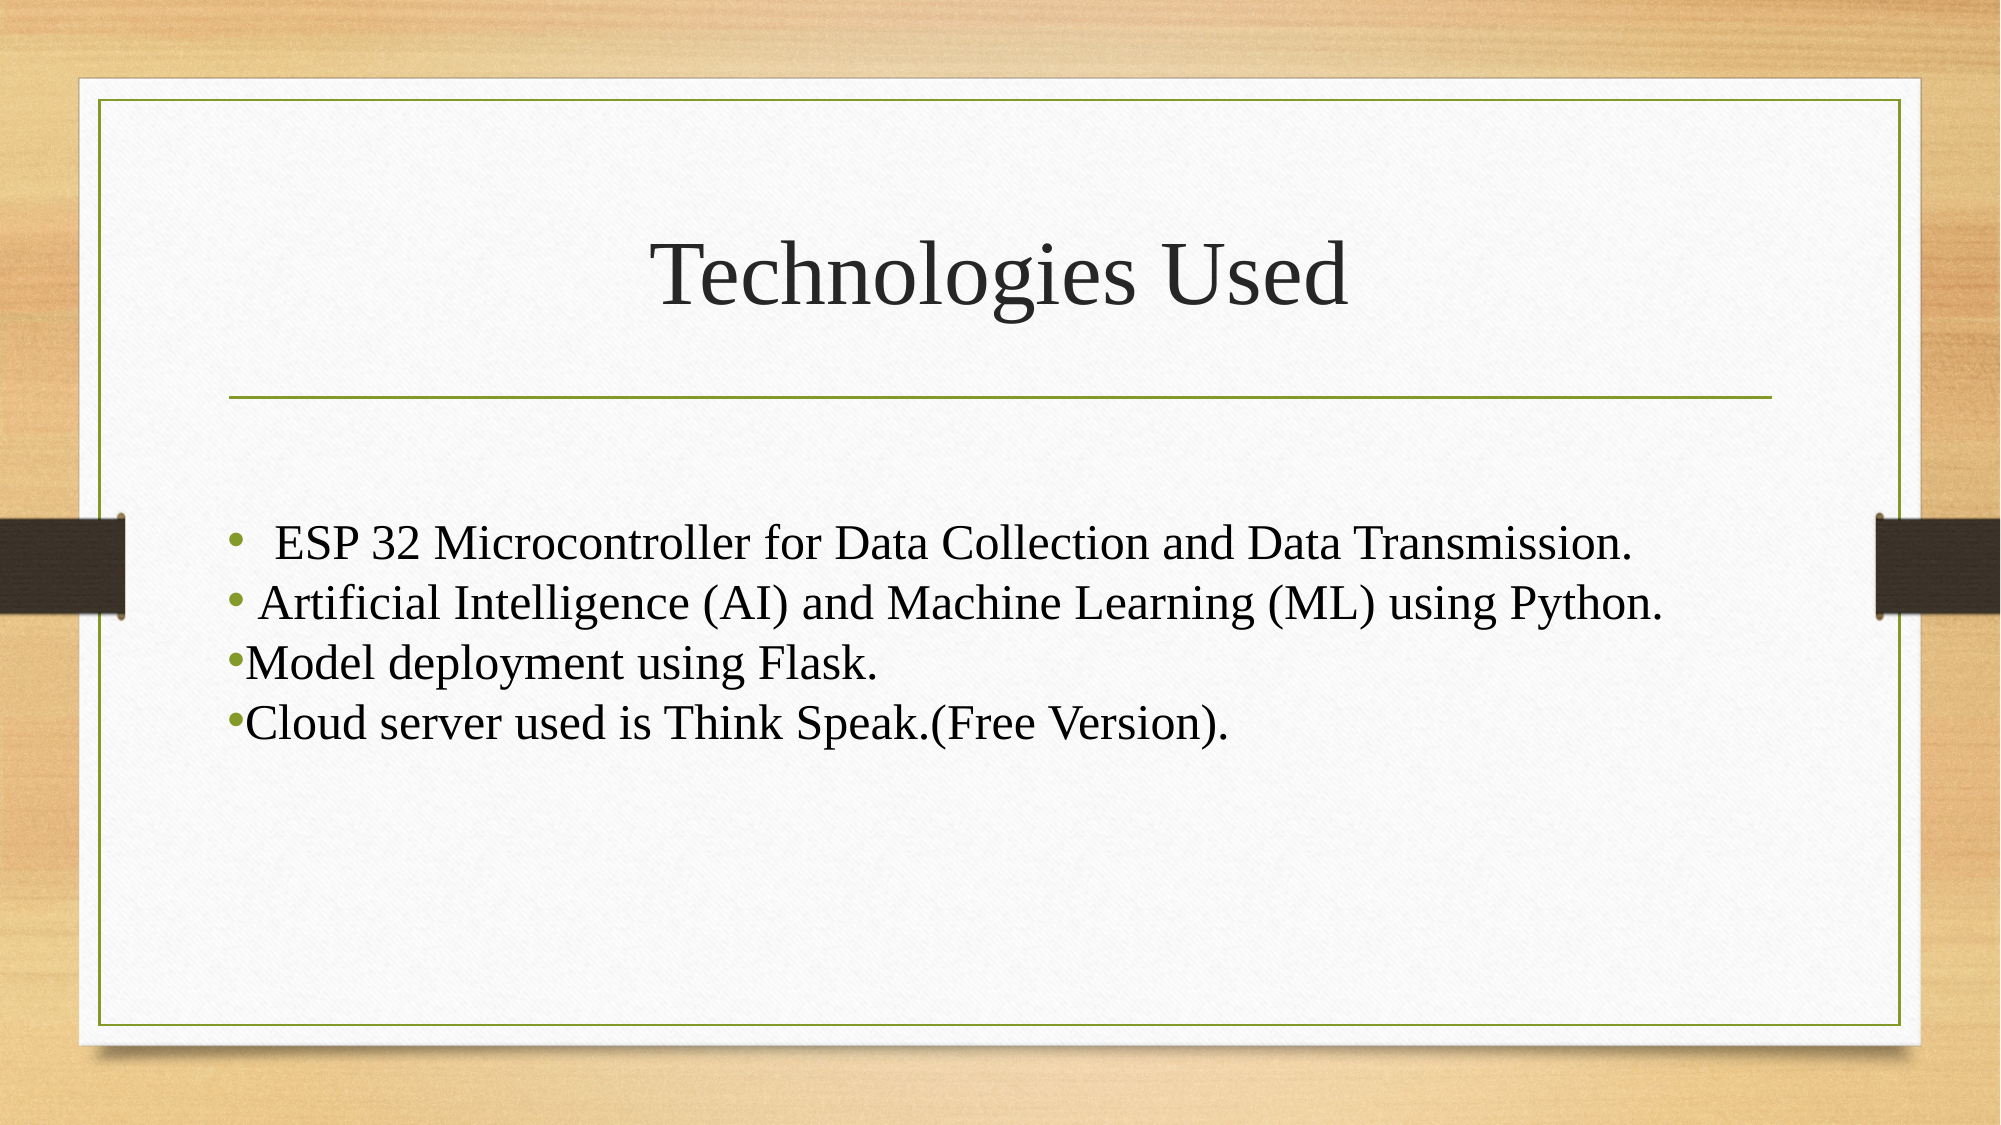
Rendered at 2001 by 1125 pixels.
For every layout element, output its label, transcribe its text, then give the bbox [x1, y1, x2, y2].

title Technologies Used [212, 161, 1788, 375]
list ESP 32 Microcontroller for Data Collection and Data Transmission. Artificial Intelligence (AI) and Machine Learning (ML) using Python. Model deployment using Flask. Cloud server used is Think Speak.(Free Version). [212, 438, 1854, 821]
picture [0, 0, 2001, 1125]
